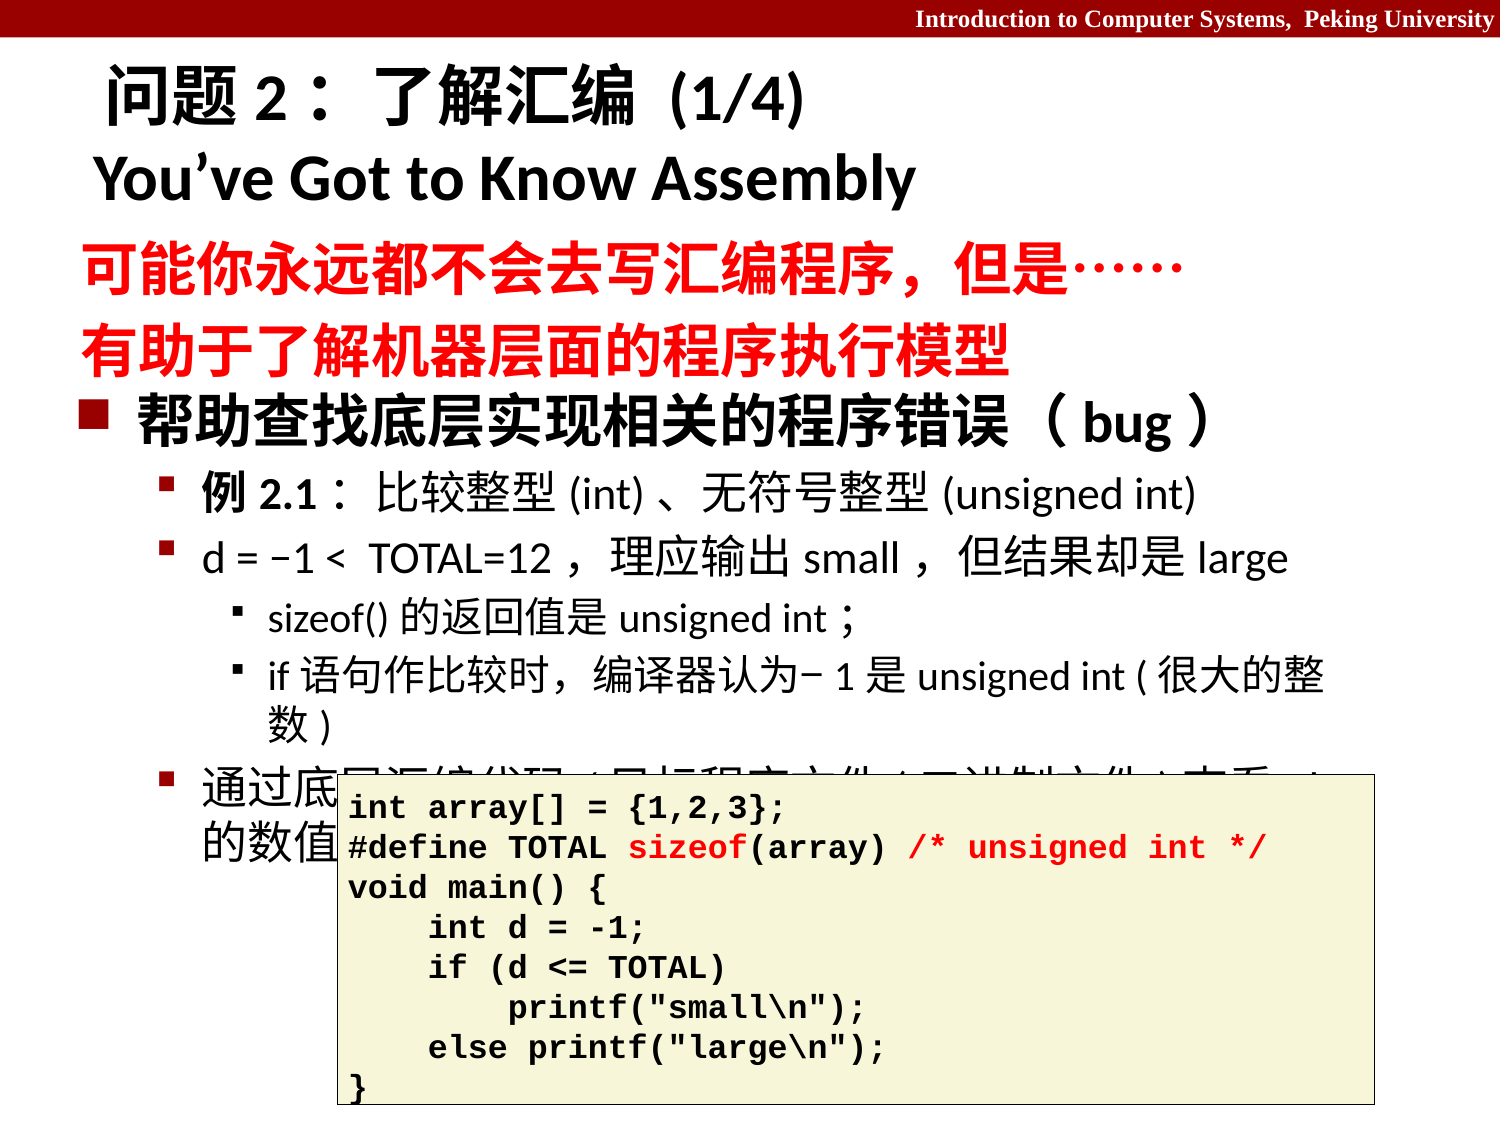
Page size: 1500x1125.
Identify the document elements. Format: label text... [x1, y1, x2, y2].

list 可能你永远都不会去写汇编程序，但是…… 有助于了解机器层面的程序执行模型 帮助查找底层实现相关的程序错误（bug） 例2.1：比较整型(int)、无符号整型(unsigned int) d = −1 < TOTAL=12，理应输出small，但结果却是large sizeof()的返回值是unsigned int； if语句作比较时，编译器认为−1是unsigned int (很大的整数) 通过底层汇编代码/目标程序文件(二进制文件)查看 d 的数值 [64, 224, 1361, 1041]
title 问题2：了解汇编 (1/4) You’ve Got to Know Assembly [58, 71, 1305, 197]
text_box int array[] = {1,2,3}; #define TOTAL sizeof(array) /* unsigned int */ void main() { int d = -1; if (d <= TOTAL) printf("small\n"); else printf("large\n"); } [337, 774, 1375, 1105]
